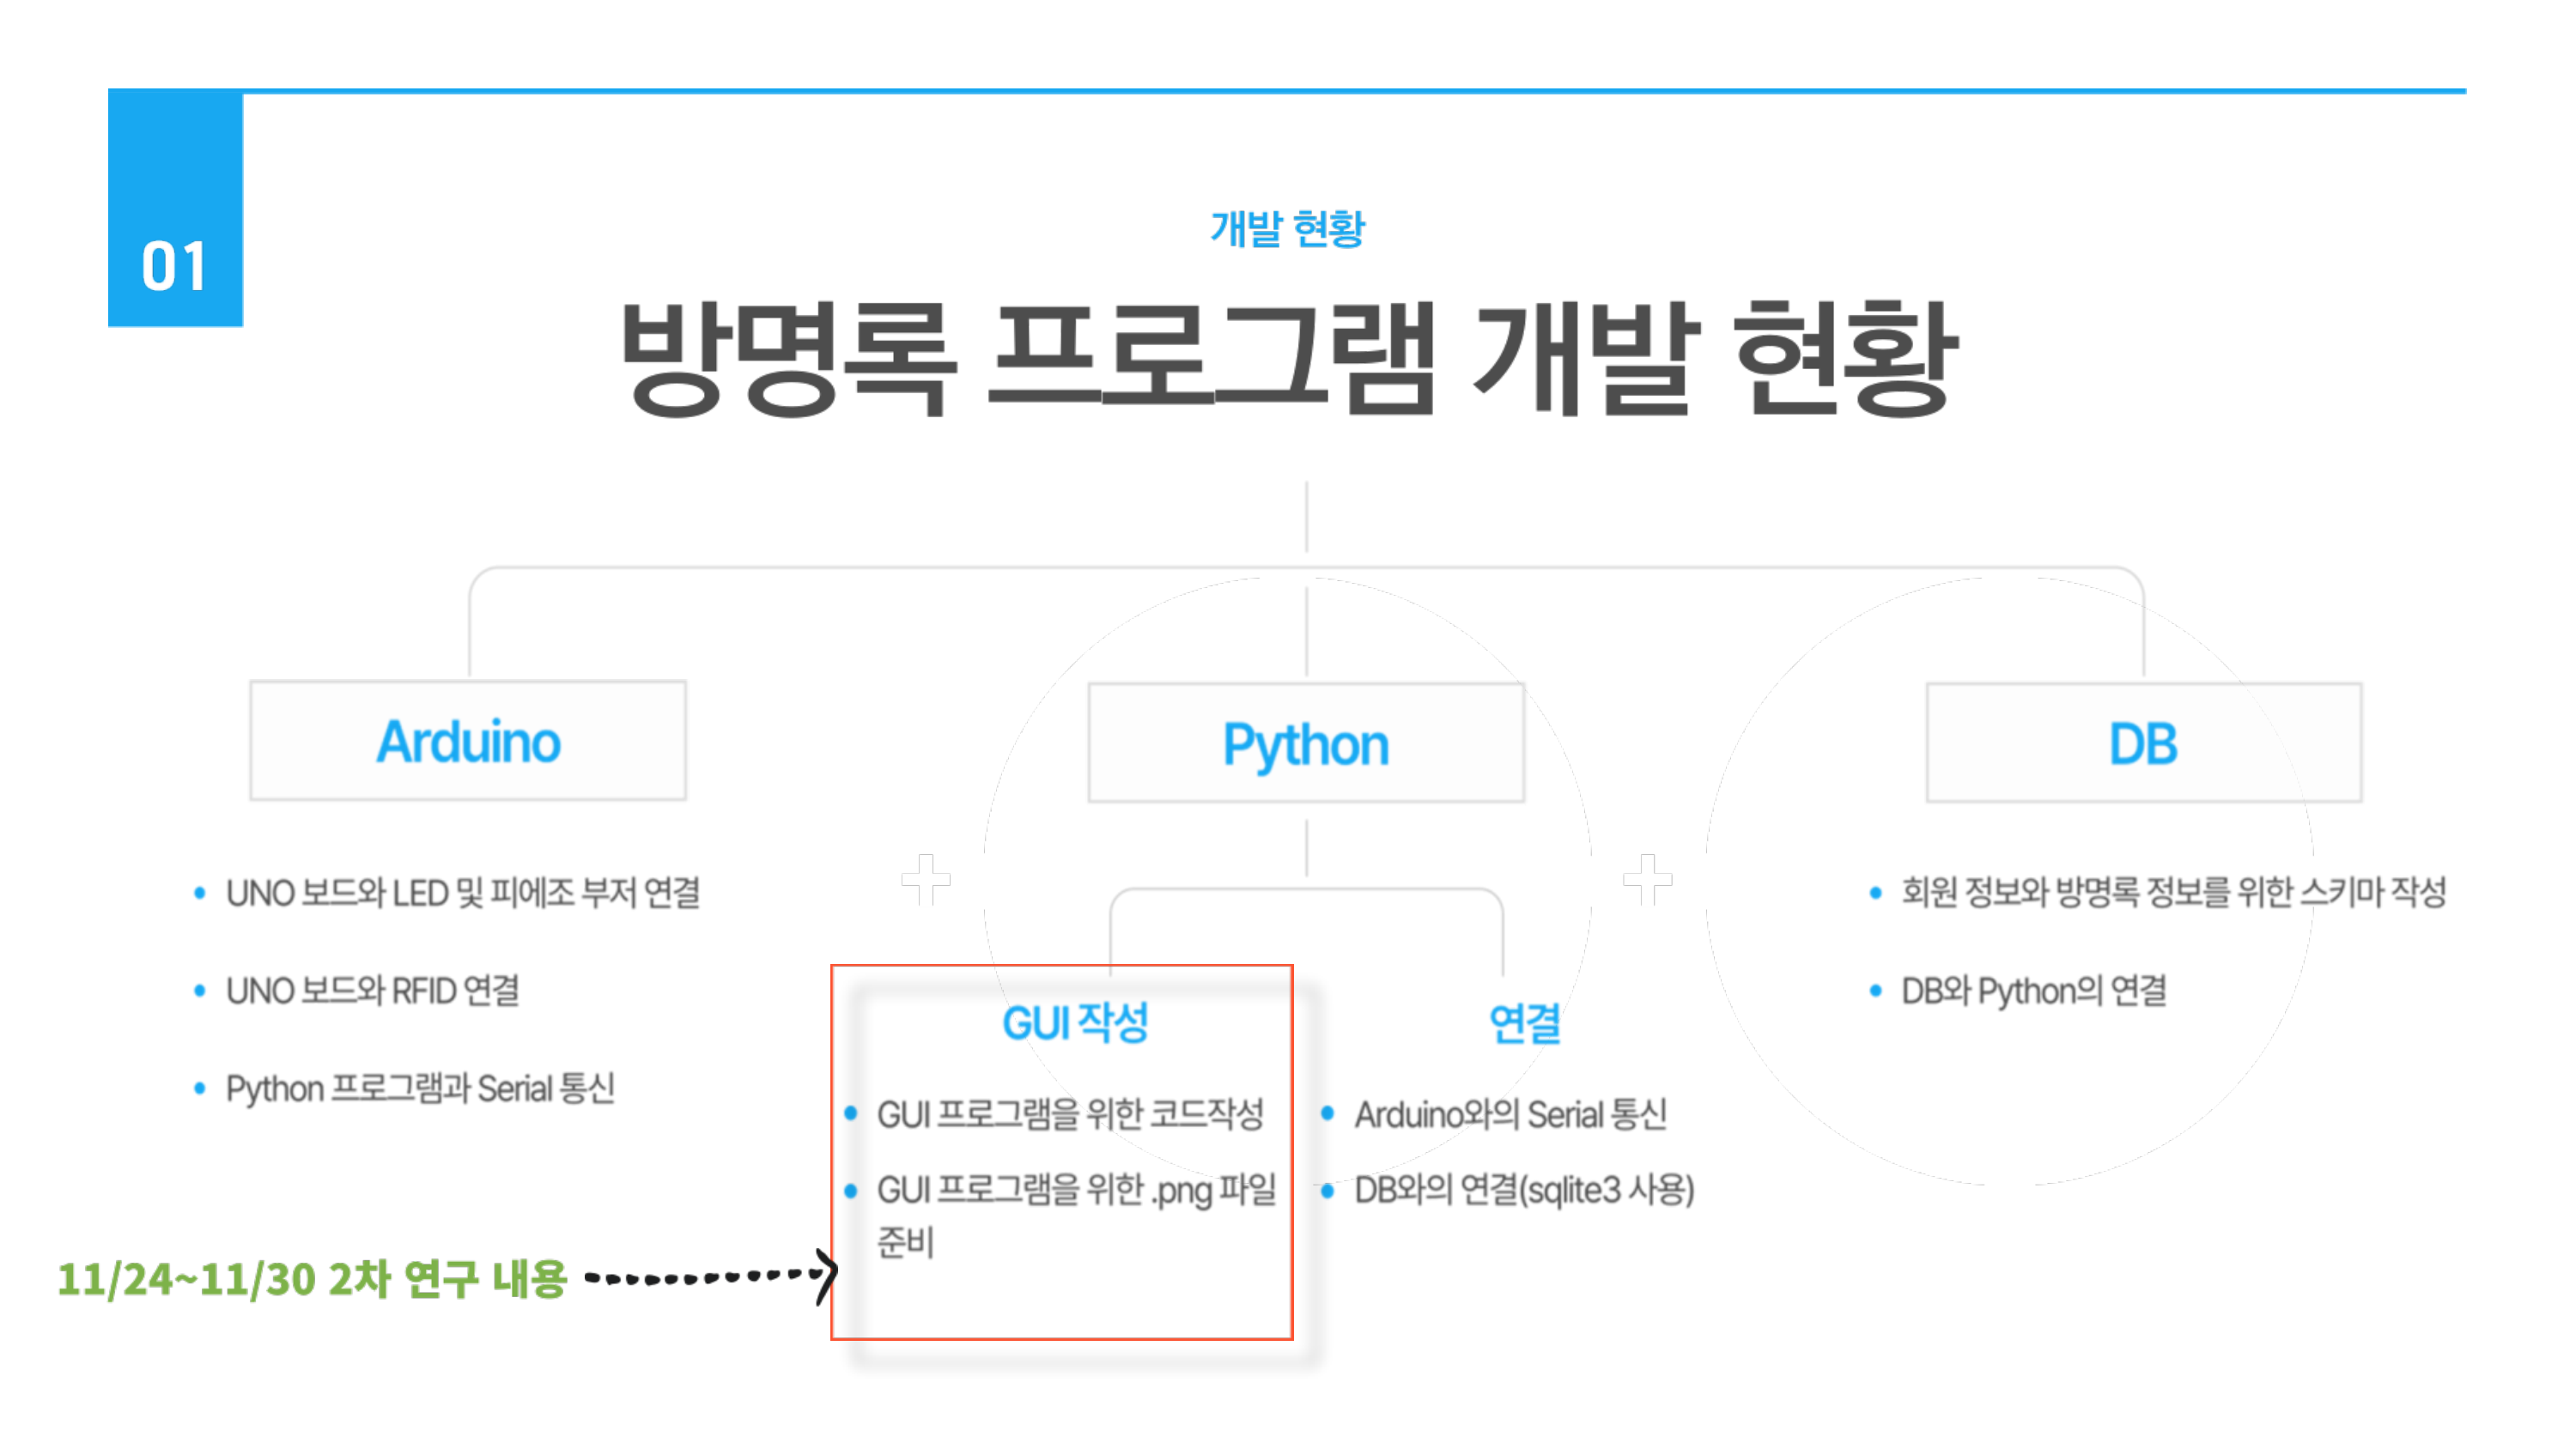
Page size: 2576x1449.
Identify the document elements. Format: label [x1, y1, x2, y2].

text_box [108, 88, 2467, 94]
text_box [108, 92, 244, 207]
text_box [108, 480, 2479, 1307]
picture [95, 186, 2262, 567]
picture [8, 1234, 1550, 1449]
text_box [830, 963, 1294, 1341]
text_box [631, 1248, 838, 1307]
